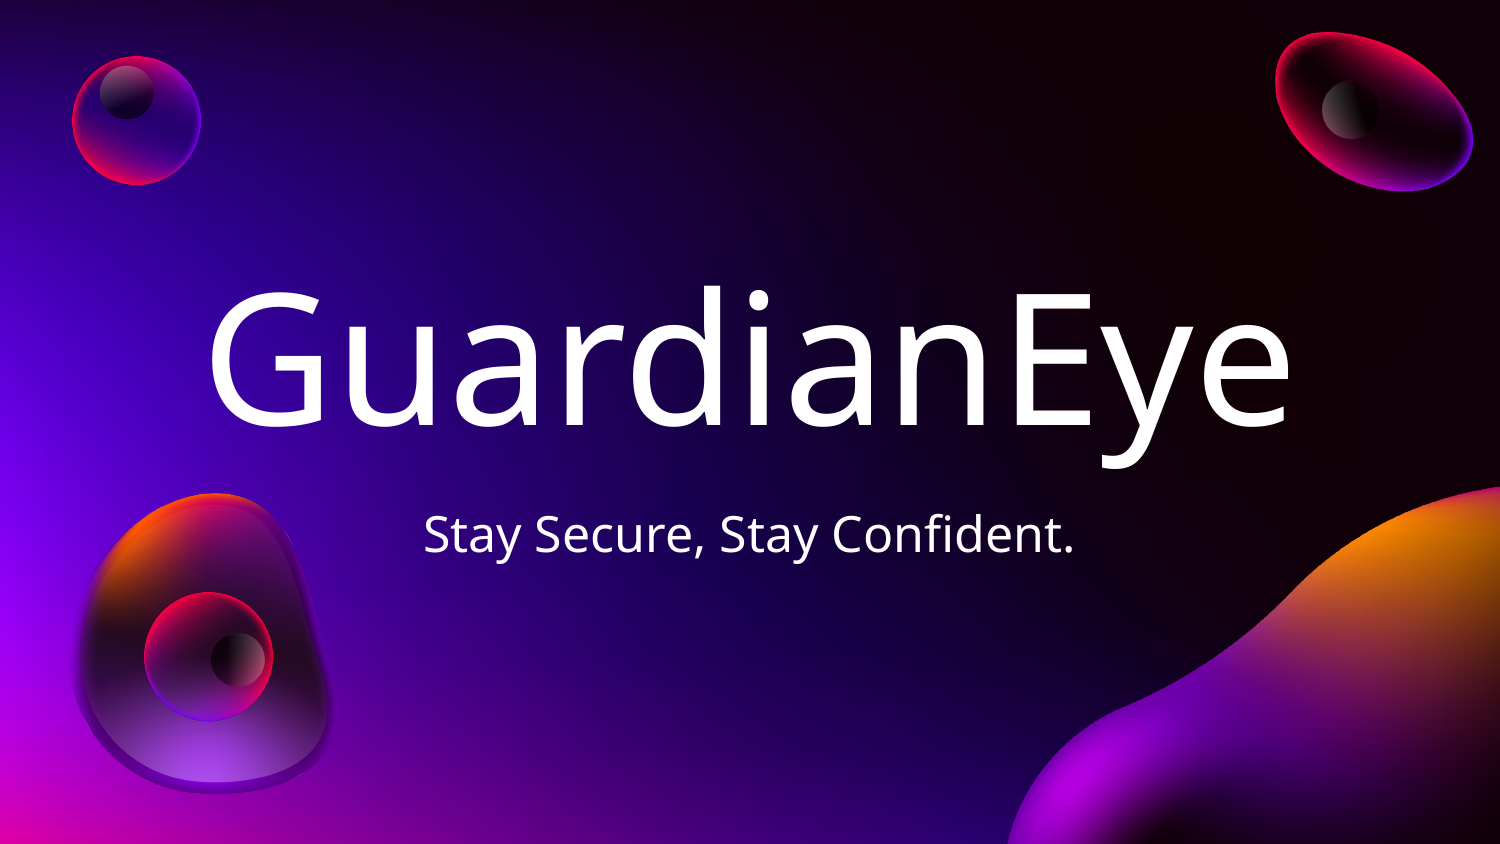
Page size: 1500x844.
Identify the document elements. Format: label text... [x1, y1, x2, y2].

picture [0, 0, 1500, 844]
subtitle Stay Secure, Stay Confident. [111, 487, 1389, 618]
title GuardianEye [111, 226, 1389, 487]
